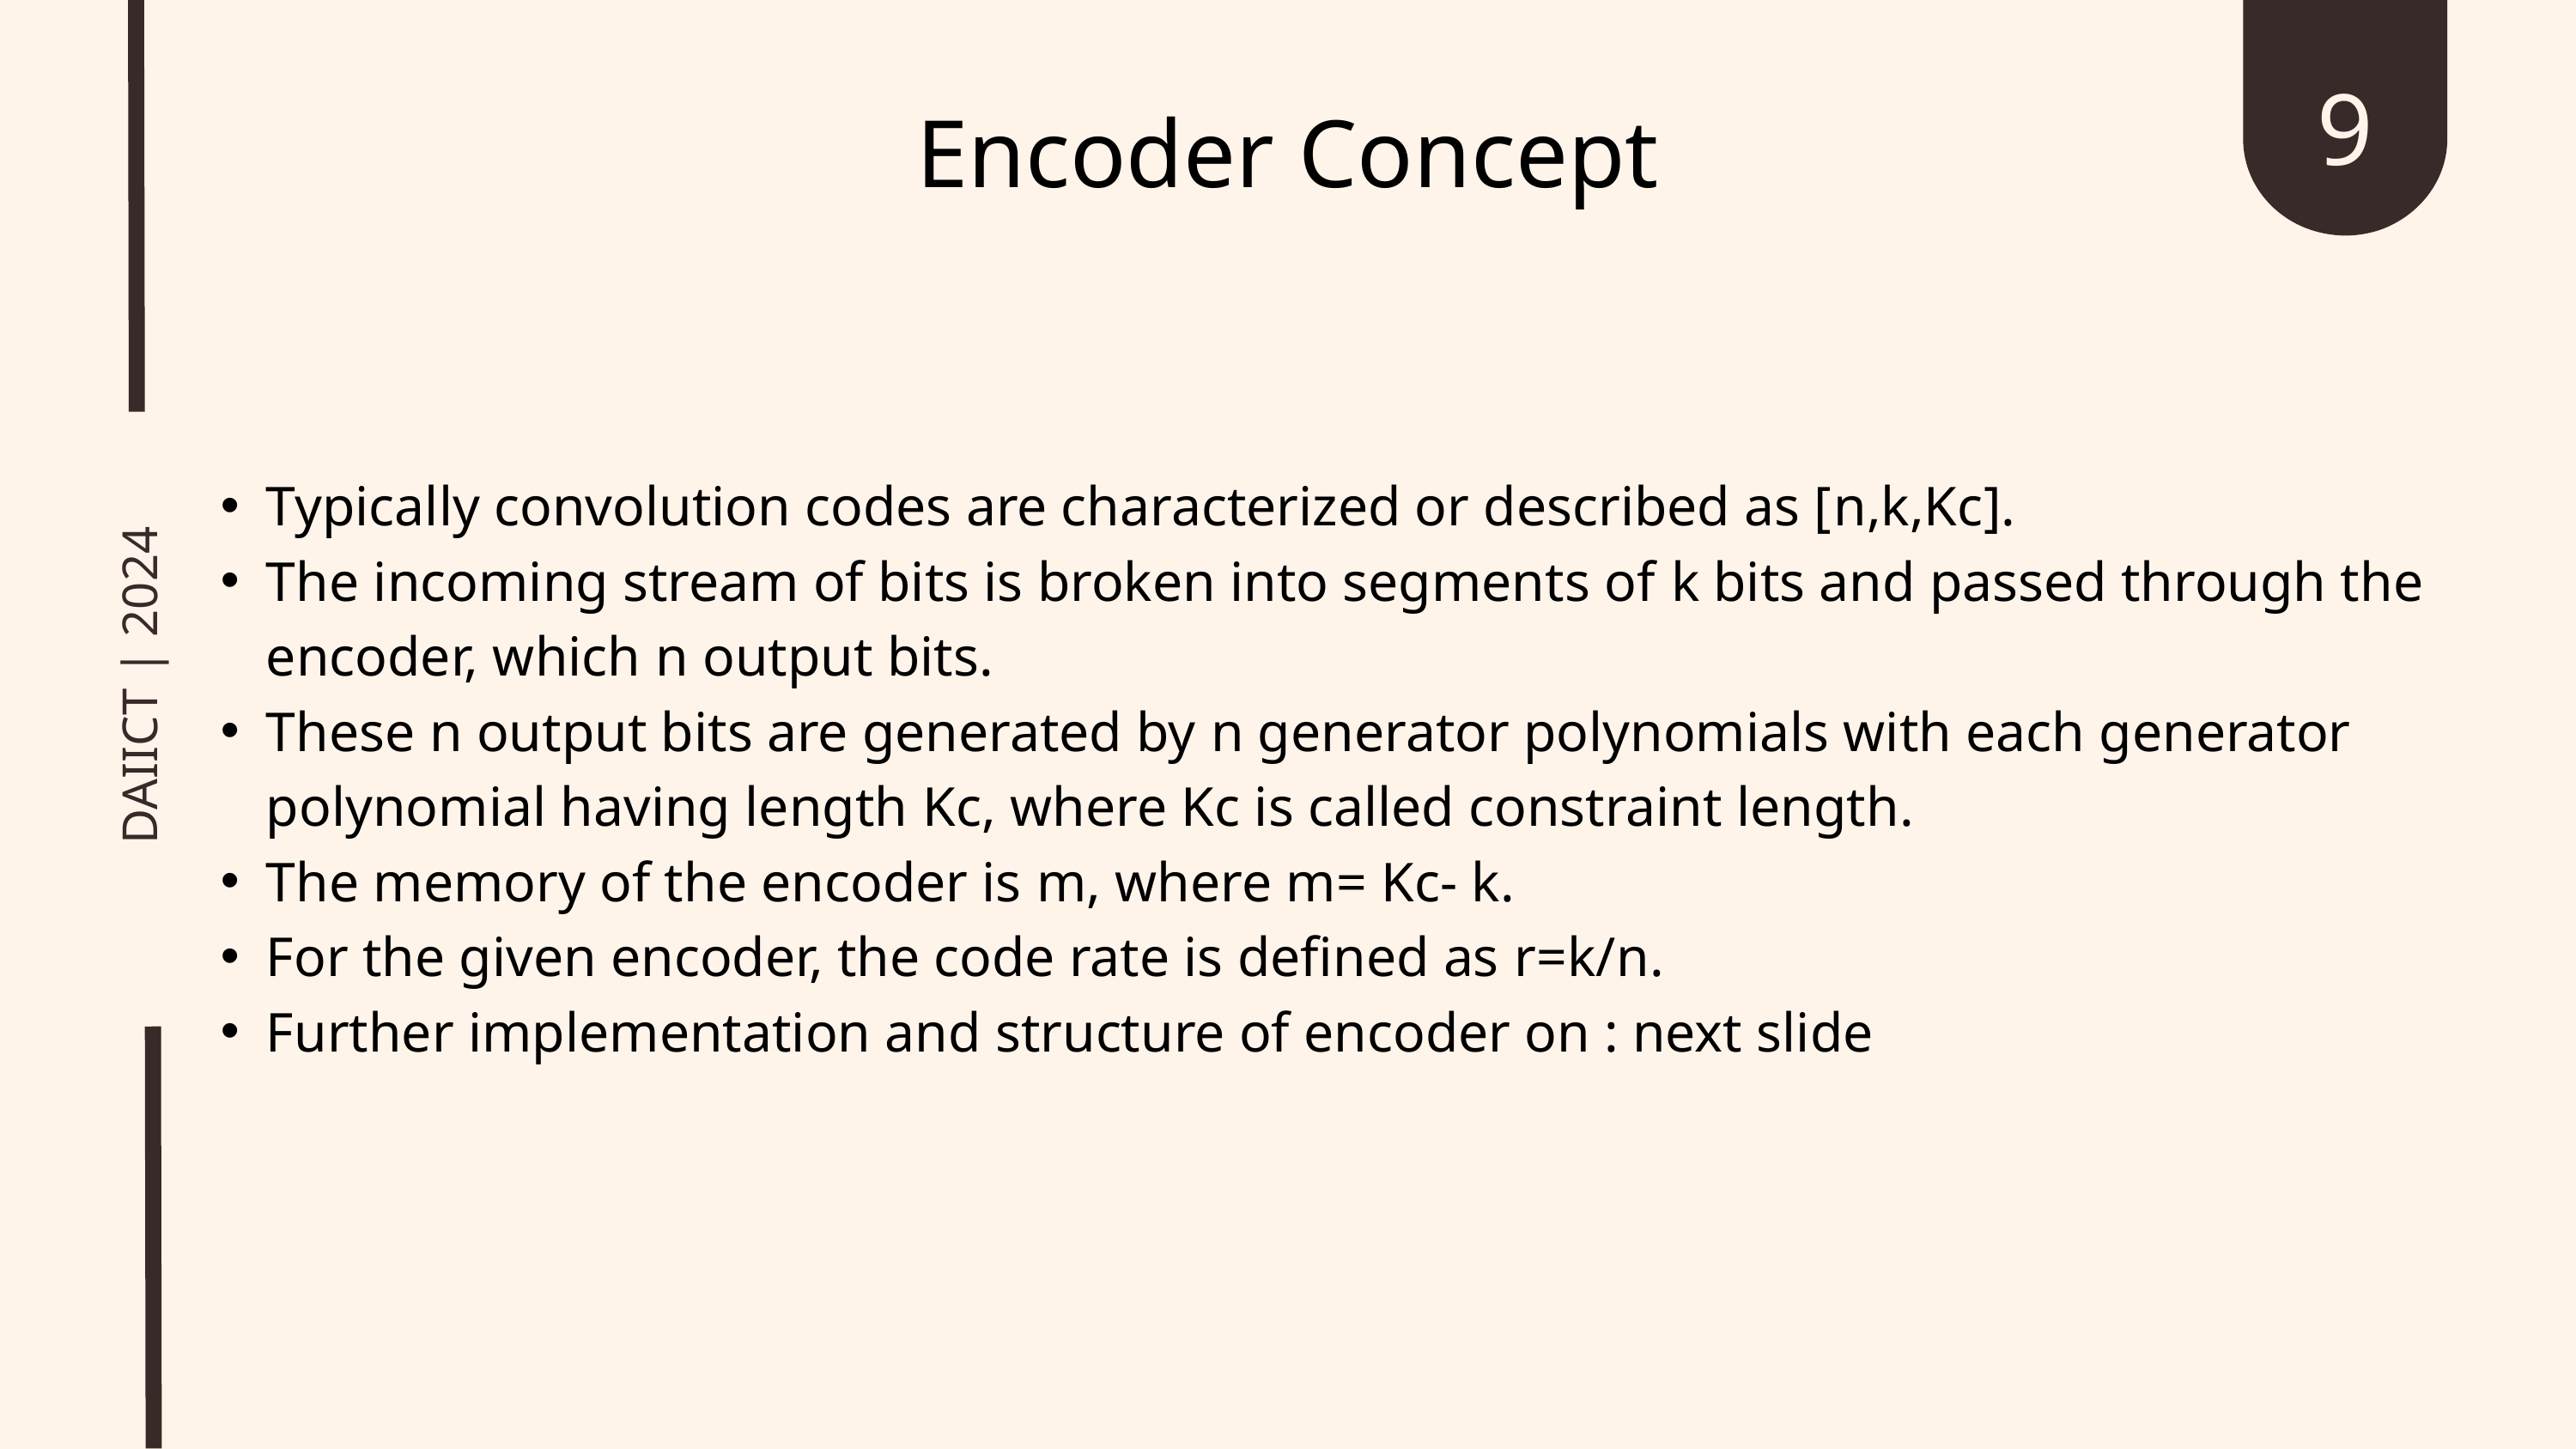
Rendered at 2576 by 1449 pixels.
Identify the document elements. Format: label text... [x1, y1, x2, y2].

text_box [2234, 0, 2456, 236]
text_box Encoder Concept [893, 76, 1682, 206]
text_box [167, 327, 2455, 1153]
text_box DAIICT | 2024 [99, 200, 167, 1170]
